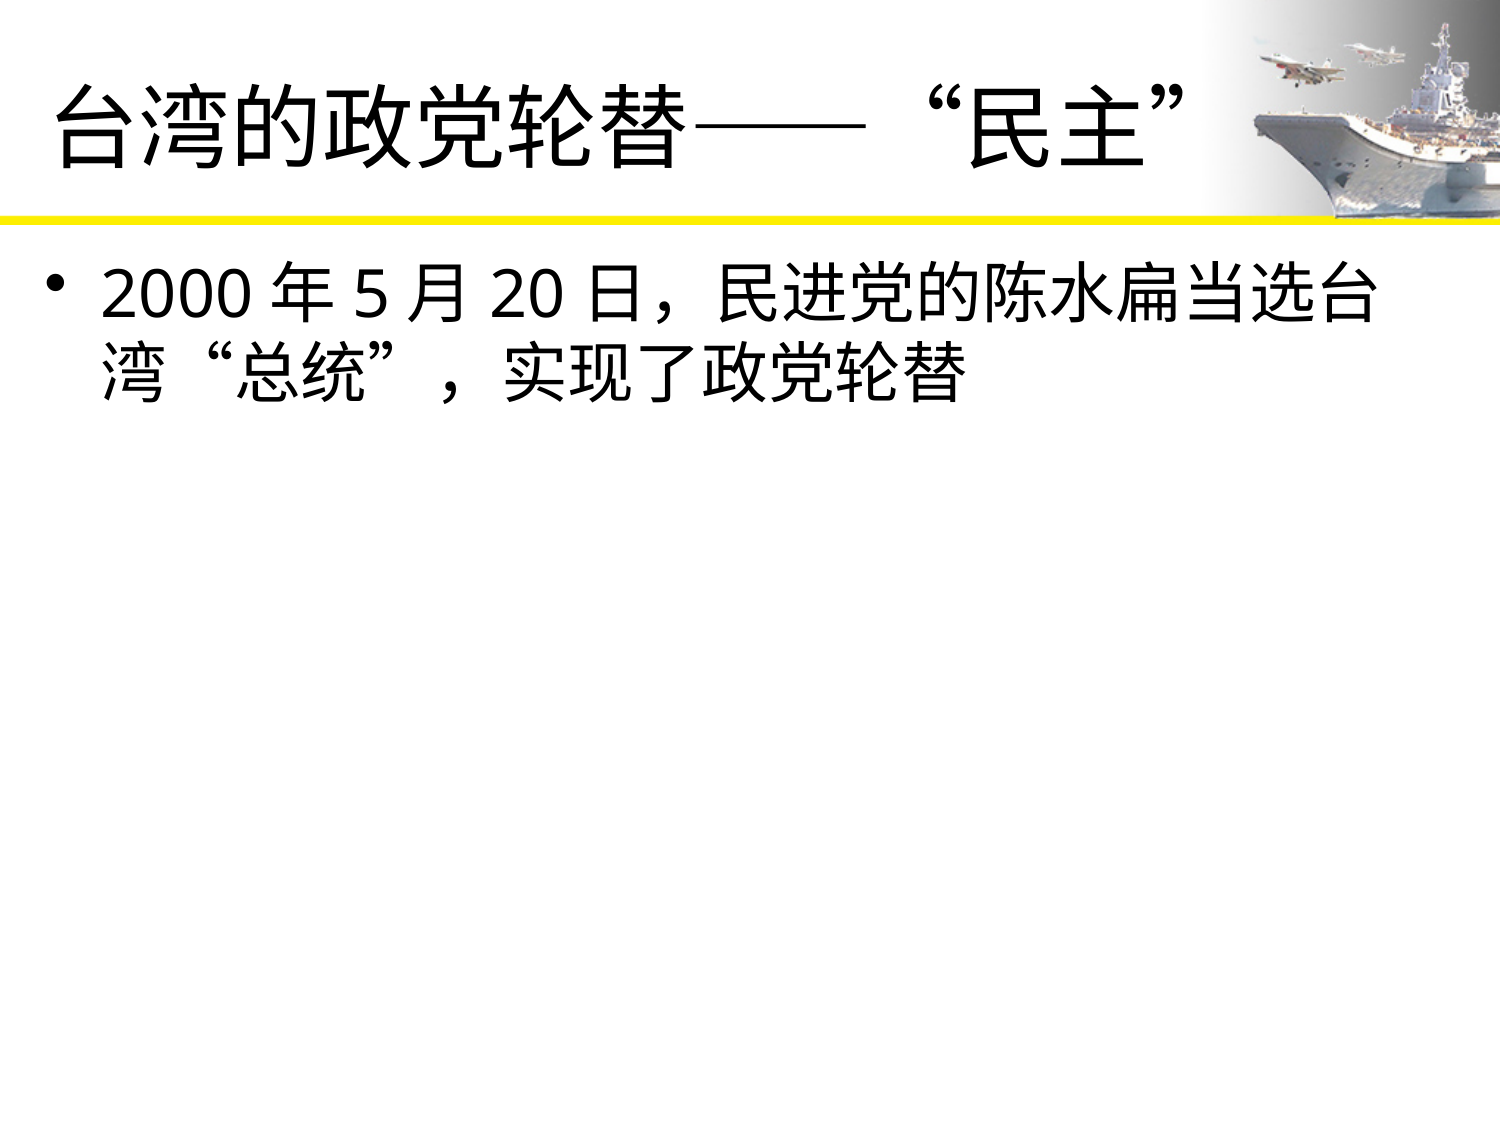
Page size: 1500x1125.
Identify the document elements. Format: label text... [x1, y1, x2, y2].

title 台湾的政党轮替——“民主” [29, 30, 1259, 219]
list 2000年5月20日，民进党的陈水扁当选台湾“总统”，实现了政党轮替 [29, 243, 1460, 1036]
picture [0, 0, 1500, 225]
